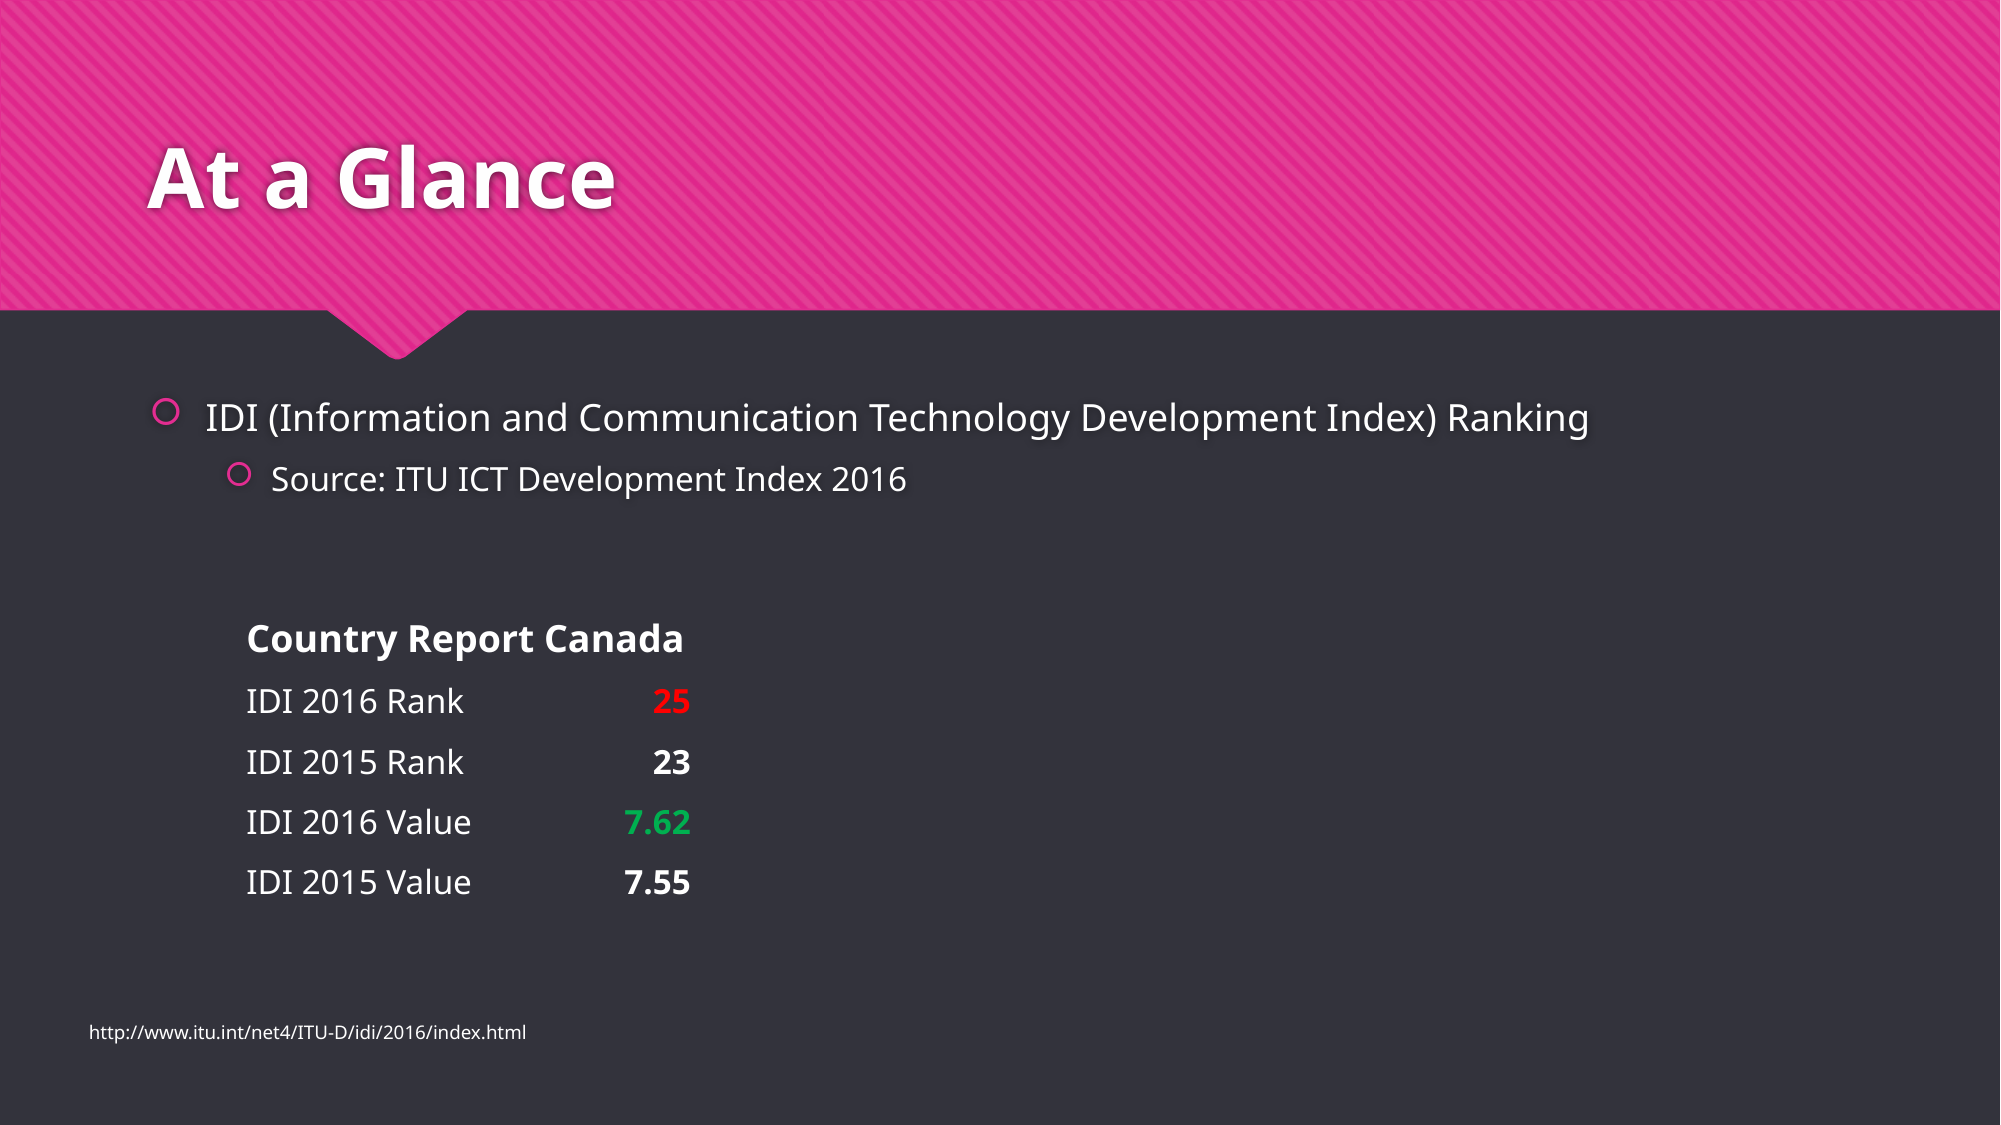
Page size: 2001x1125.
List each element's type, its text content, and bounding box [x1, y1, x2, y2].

title At a Glance [132, 73, 1868, 233]
list IDI (Information and Communication Technology Development Index) Ranking Source: ITU ICT Development Index 2016 [134, 364, 1866, 611]
table_cell 7.62 [558, 791, 706, 852]
table_header Country Report Canada [232, 605, 706, 671]
table_cell 23 [558, 731, 706, 791]
footer http://www.itu.int/net4/ITU-D/idi/2016/index.html [74, 991, 1493, 1051]
table_cell IDI 2016 Value [232, 791, 558, 852]
table_cell IDI 2015 Rank [232, 731, 558, 791]
table_cell 25 [558, 671, 706, 731]
table_cell IDI 2016 Rank [232, 671, 558, 731]
table_cell IDI 2015 Value [232, 852, 558, 912]
table_cell 7.55 [558, 852, 706, 912]
